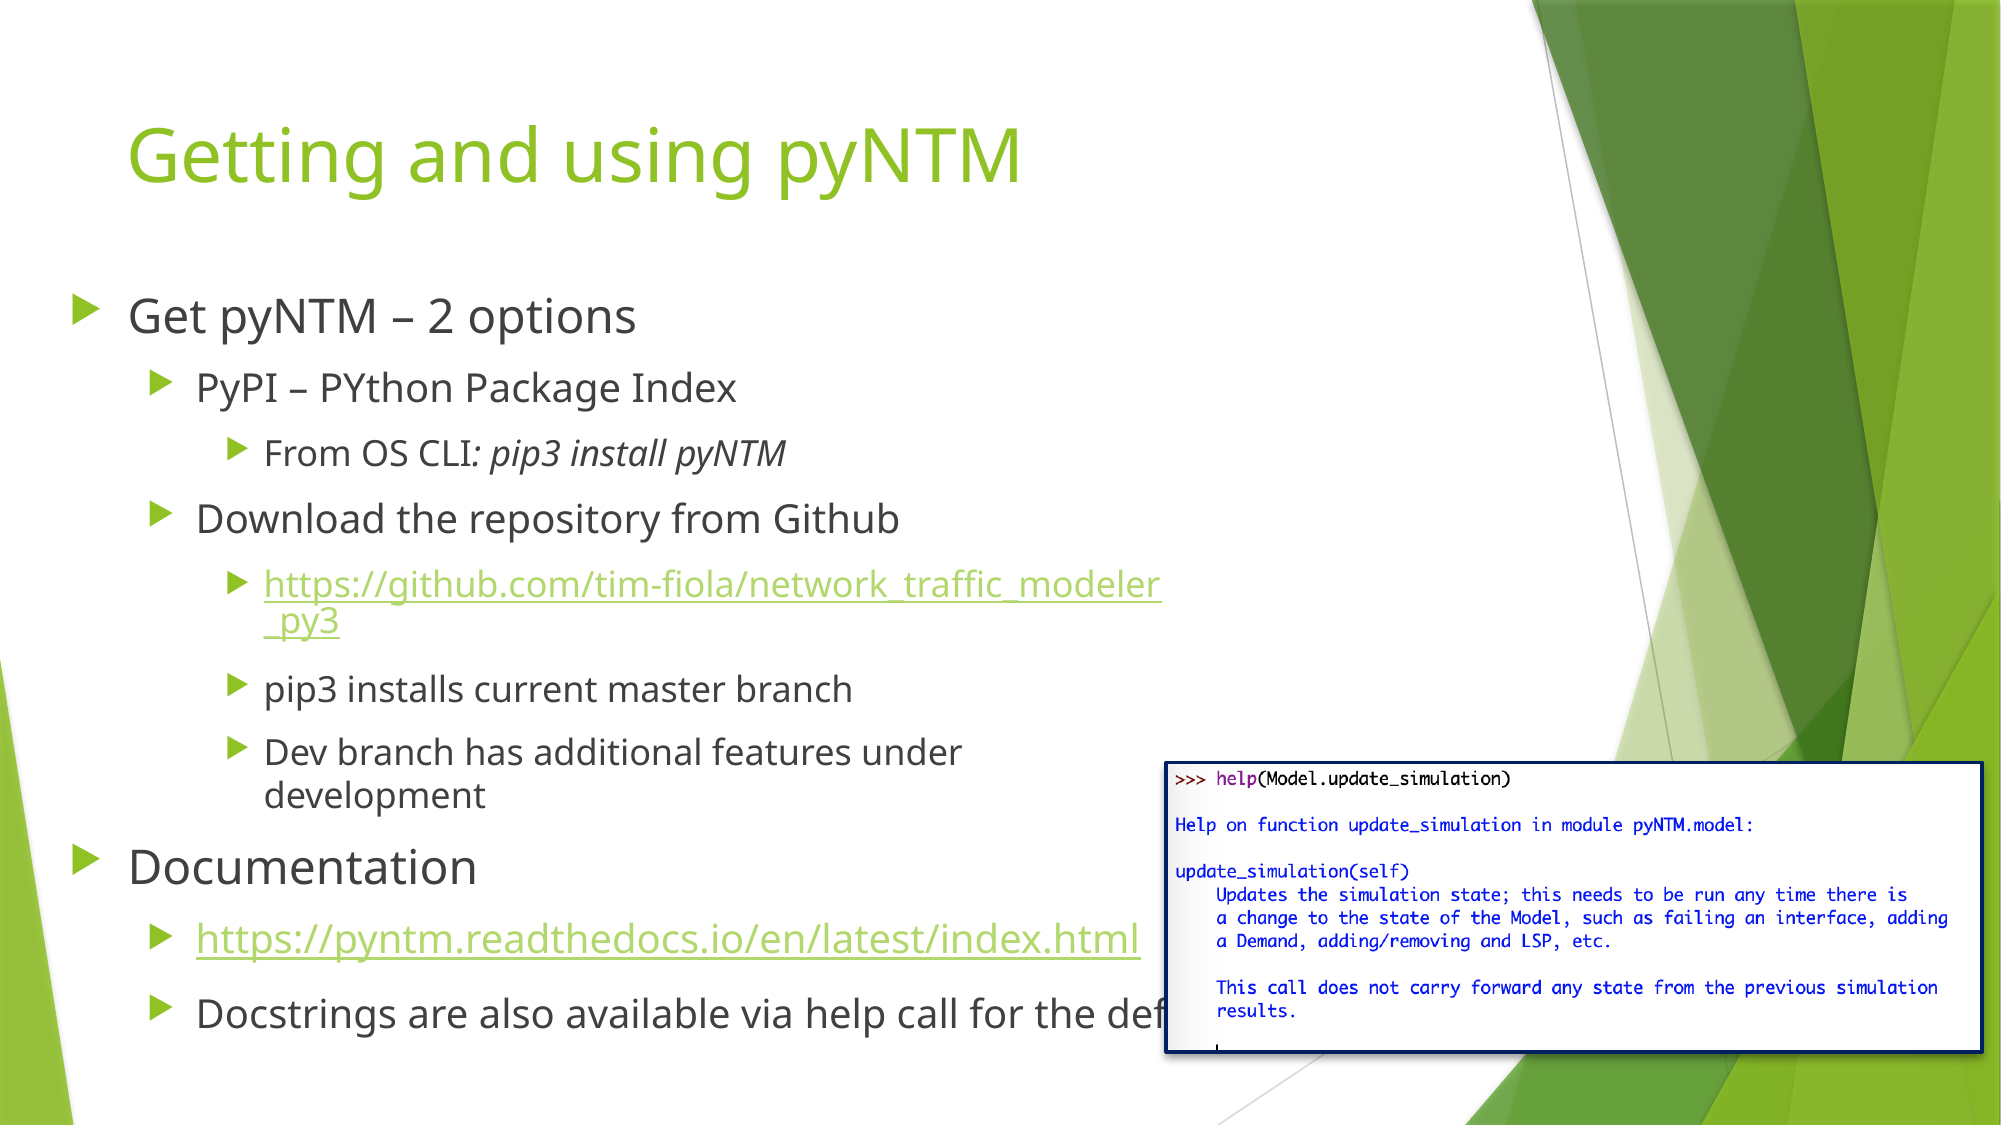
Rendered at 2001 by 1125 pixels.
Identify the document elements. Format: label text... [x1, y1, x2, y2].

list Get pyNTM – 2 options PyPI – PYthon Package Index From OS CLI: pip3 install pyNTM Download the repository from Github https://github.com/tim-fiola/network_traffic_modeler_py3 pip3 installs current master branch Dev branch has additional features under development Documentation https://pyntm.readthedocs.io/en/latest/index.html Docstrings are also available via help call for the def [54, 277, 1188, 1050]
title Getting and using pyNTM [111, 99, 1522, 317]
picture [1167, 763, 1981, 1051]
